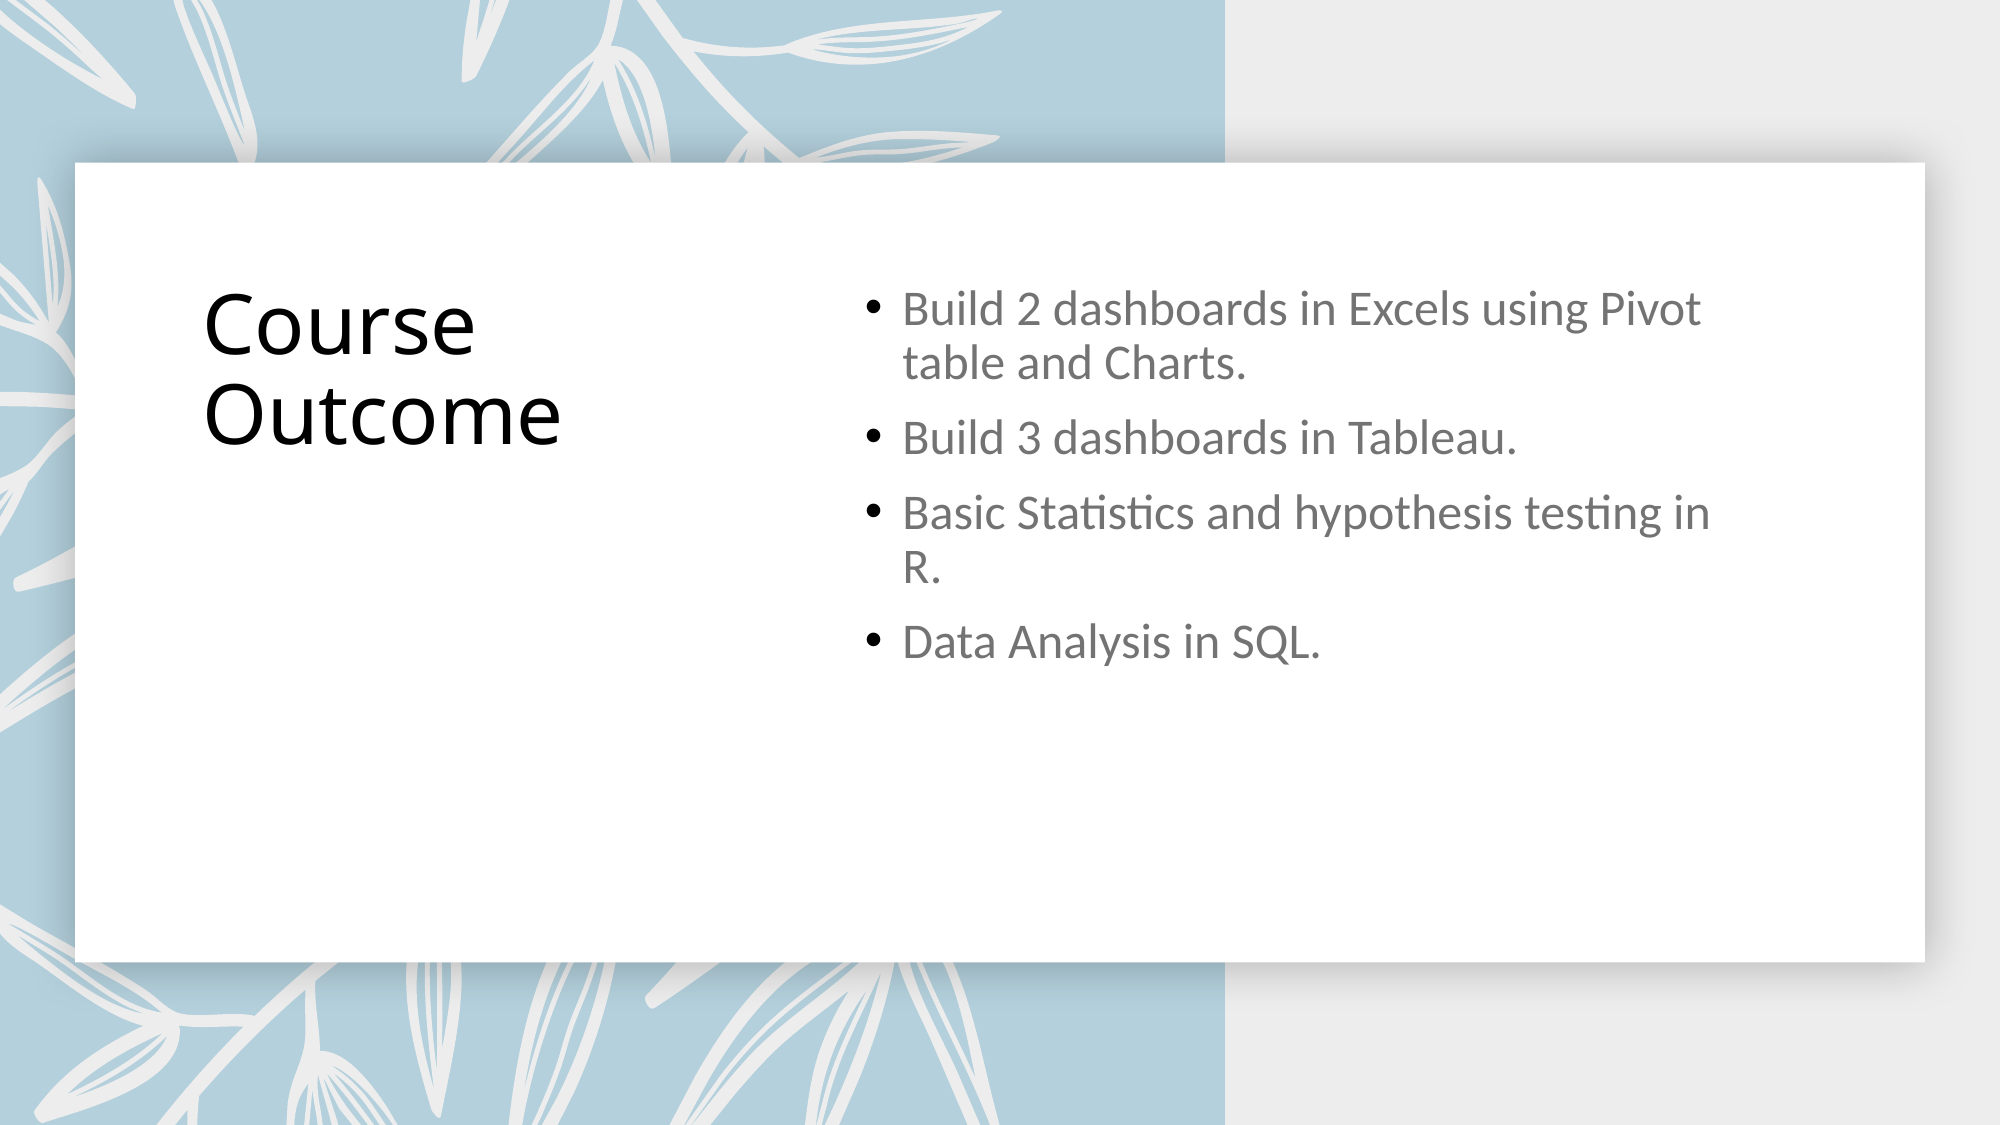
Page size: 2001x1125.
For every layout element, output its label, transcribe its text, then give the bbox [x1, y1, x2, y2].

list Build 2 dashboards in Excels using Pivot table and Charts. Build 3 dashboards in Tableau. Basic Statistics and hypothesis testing in R. Data Analysis in SQL. [1225, 275, 1775, 850]
text_box [1225, 0, 2000, 1125]
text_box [0, 0, 1225, 1125]
text_box [1225, 161, 1926, 964]
